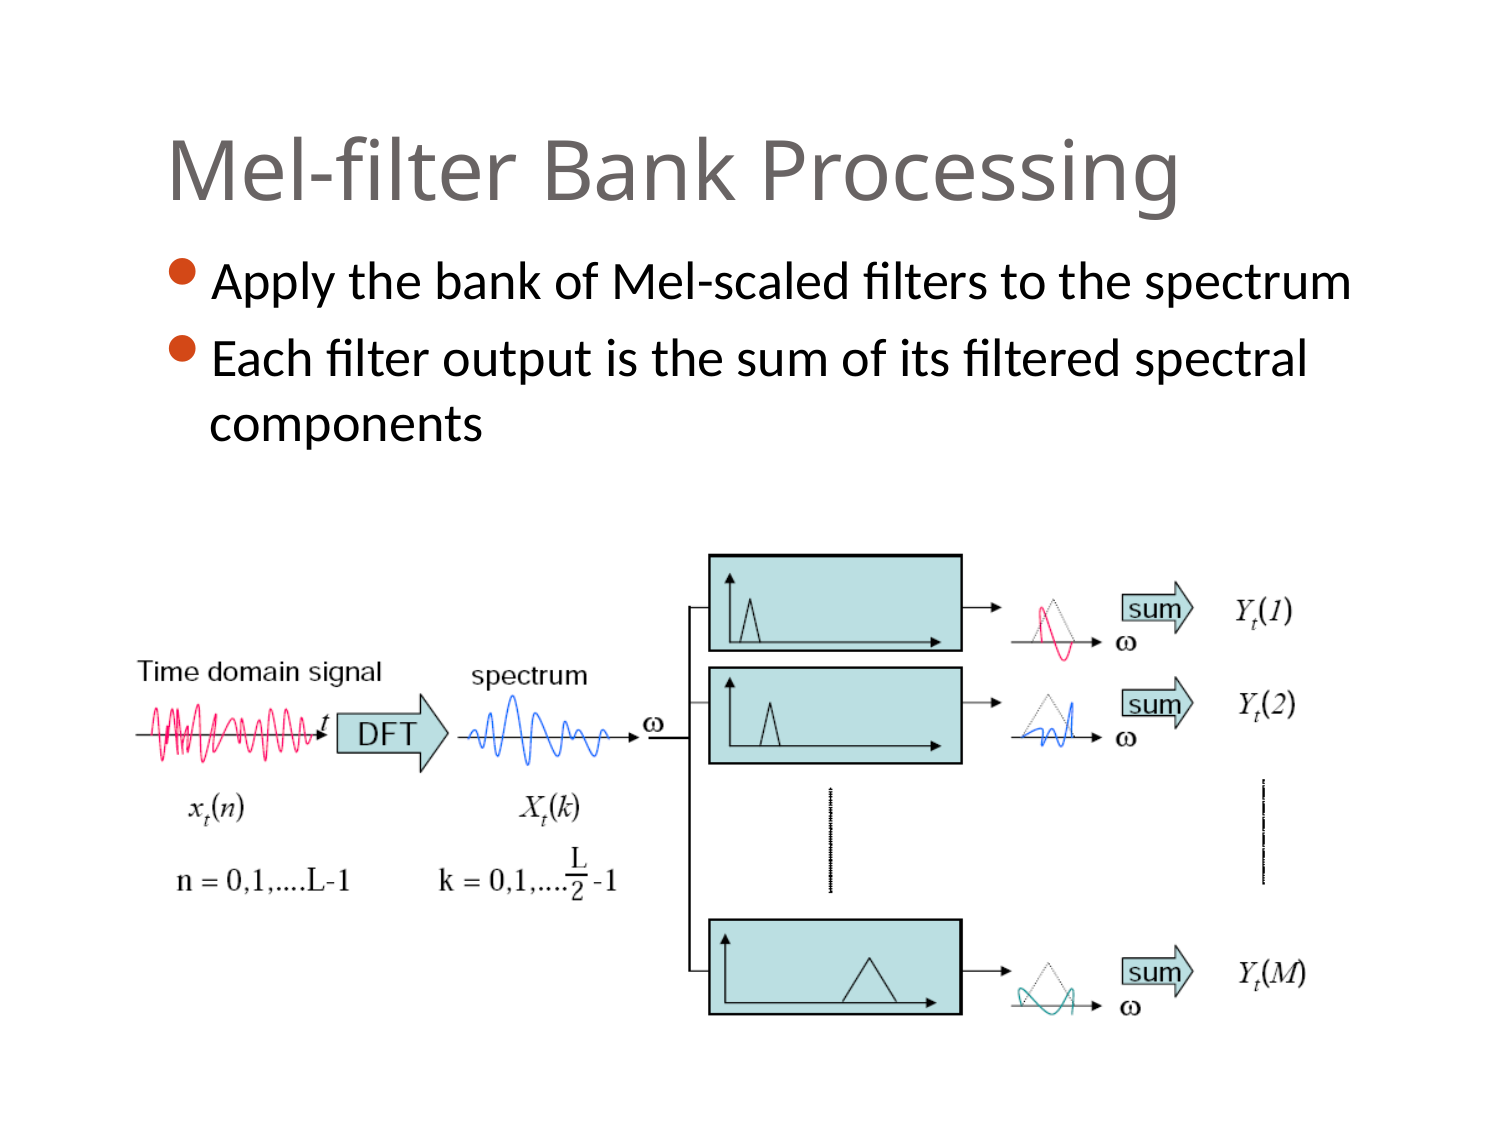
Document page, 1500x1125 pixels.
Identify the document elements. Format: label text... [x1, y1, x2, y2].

picture [87, 549, 1389, 1047]
title Mel-filter Bank Processing [149, 44, 1426, 233]
list Apply the bank of Mel-scaled filters to the spectrum Each filter output is the sum of its filtered spectral components [149, 237, 1426, 988]
